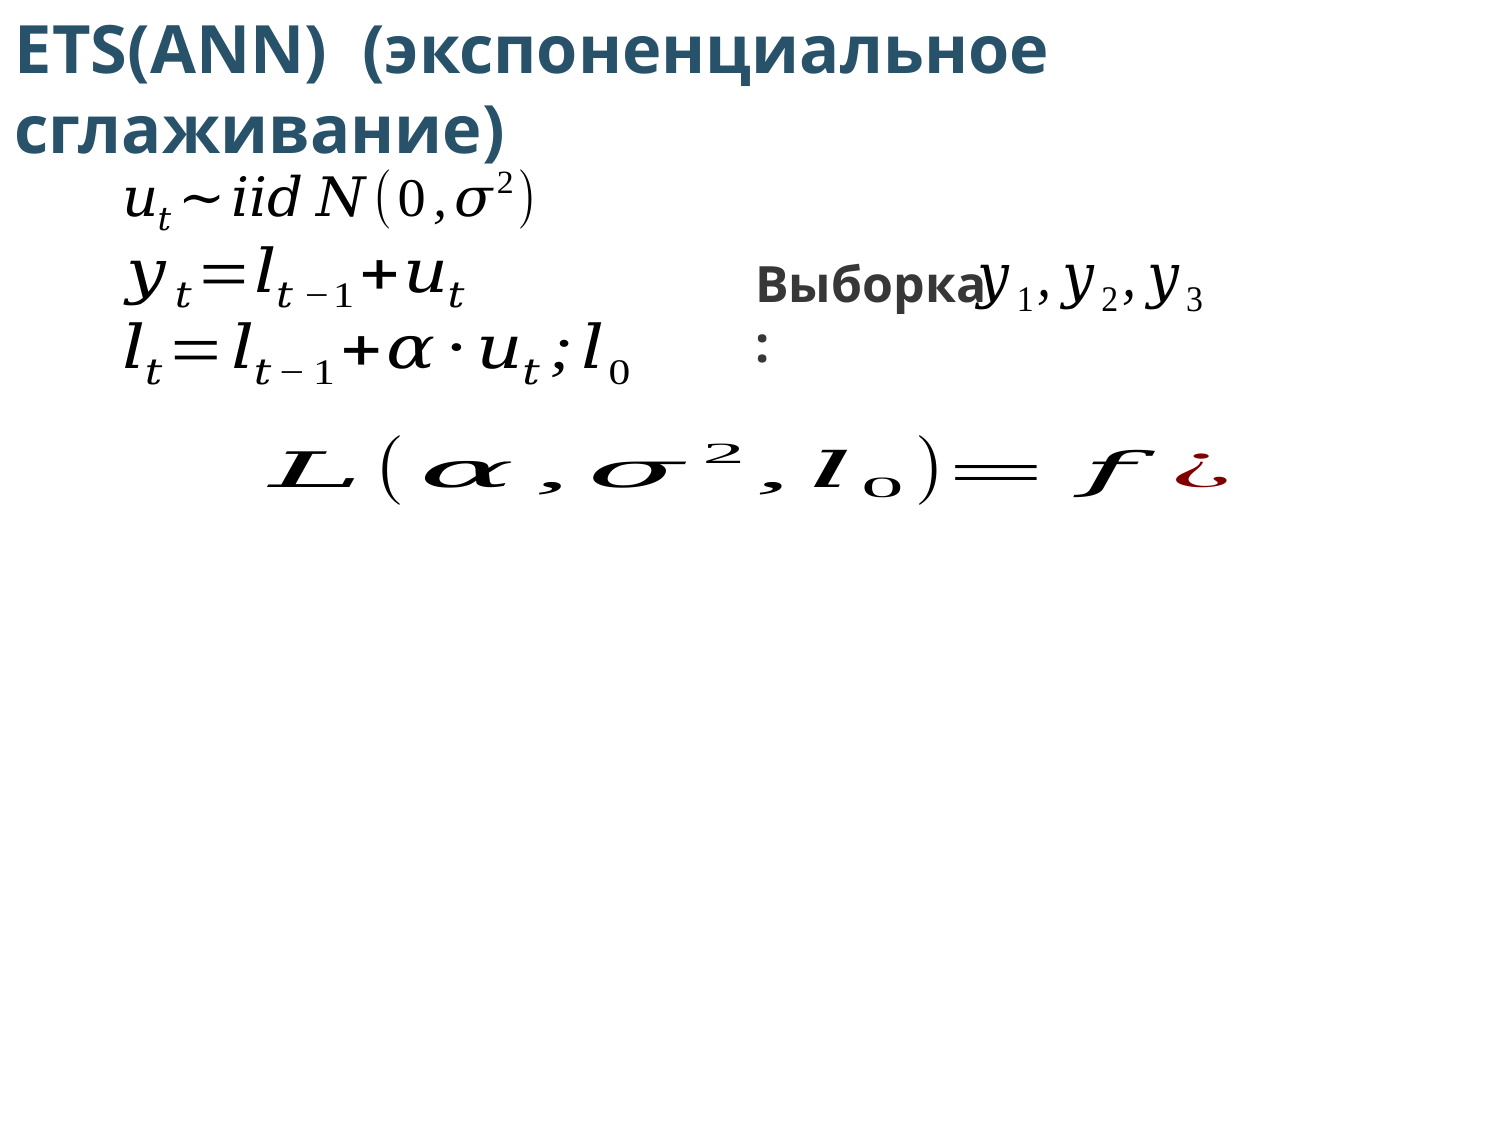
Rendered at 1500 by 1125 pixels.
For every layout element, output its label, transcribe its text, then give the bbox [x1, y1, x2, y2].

text_box ETS(ANN) (экспоненциальное сглаживание) [0, 0, 1500, 96]
text_box Выборка: [755, 252, 998, 321]
